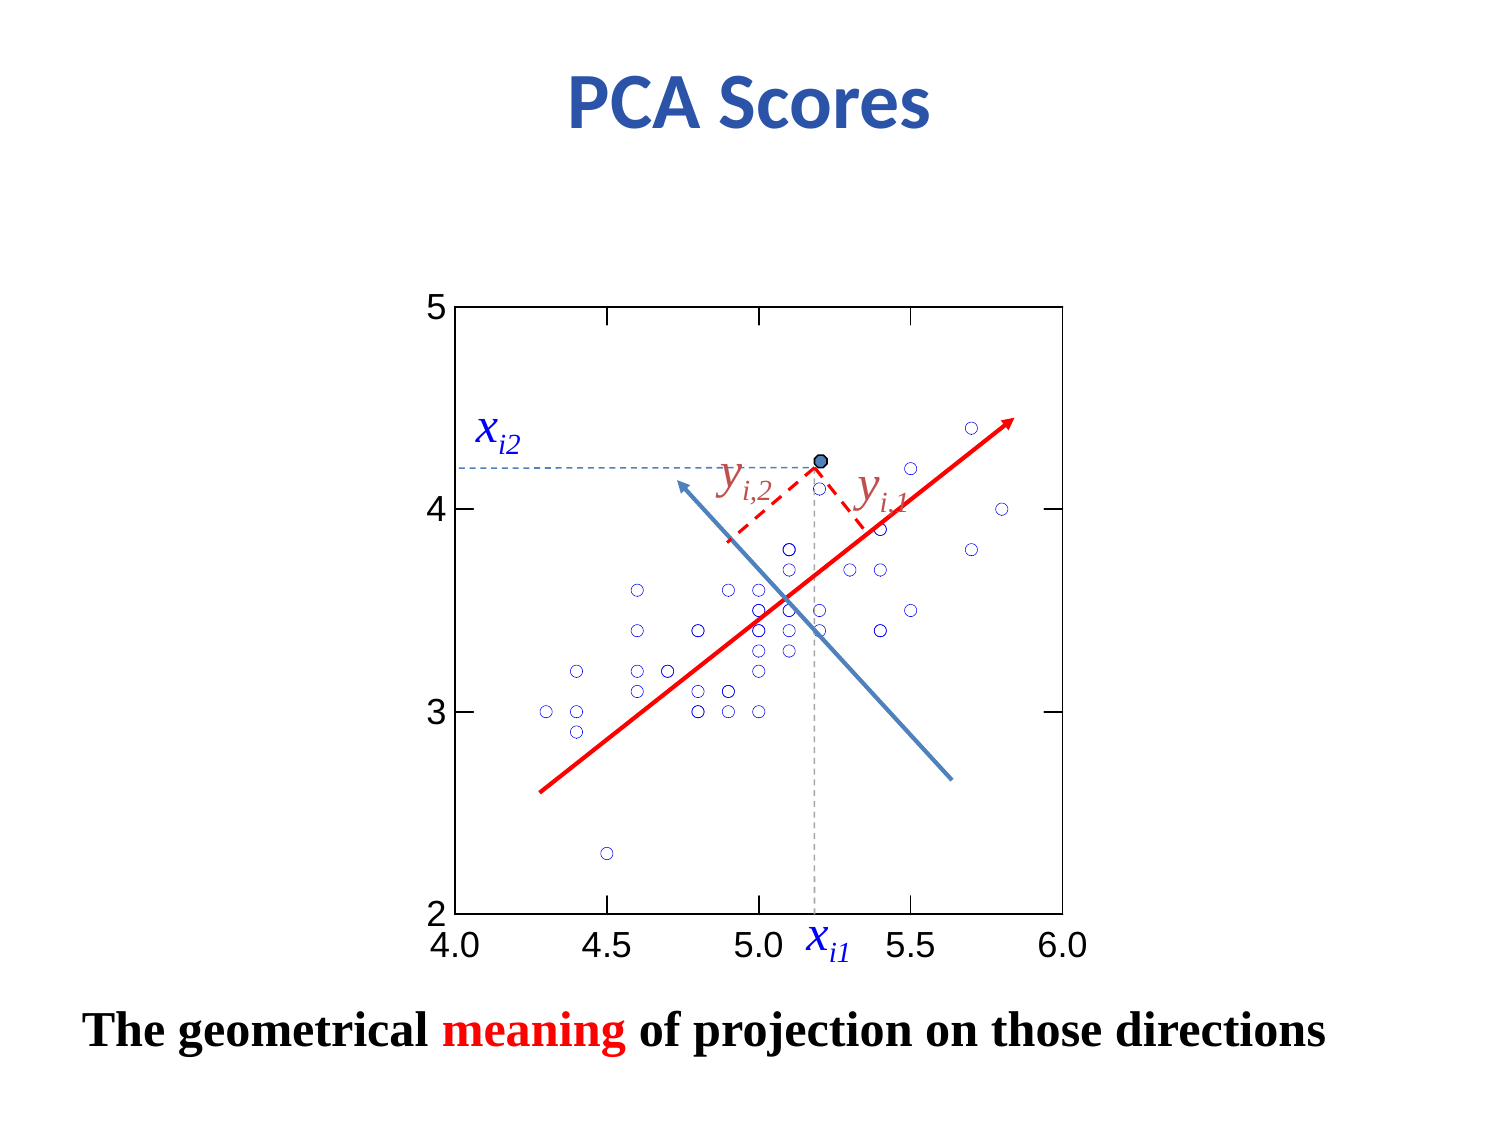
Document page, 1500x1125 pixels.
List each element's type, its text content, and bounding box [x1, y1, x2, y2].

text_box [789, 538, 869, 969]
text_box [458, 384, 815, 469]
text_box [701, 429, 815, 543]
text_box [814, 442, 928, 531]
title PCA Scores [74, 40, 1426, 153]
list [401, 254, 1094, 1005]
text_box The geometrical meaning of projection on those directions [67, 989, 1343, 1065]
